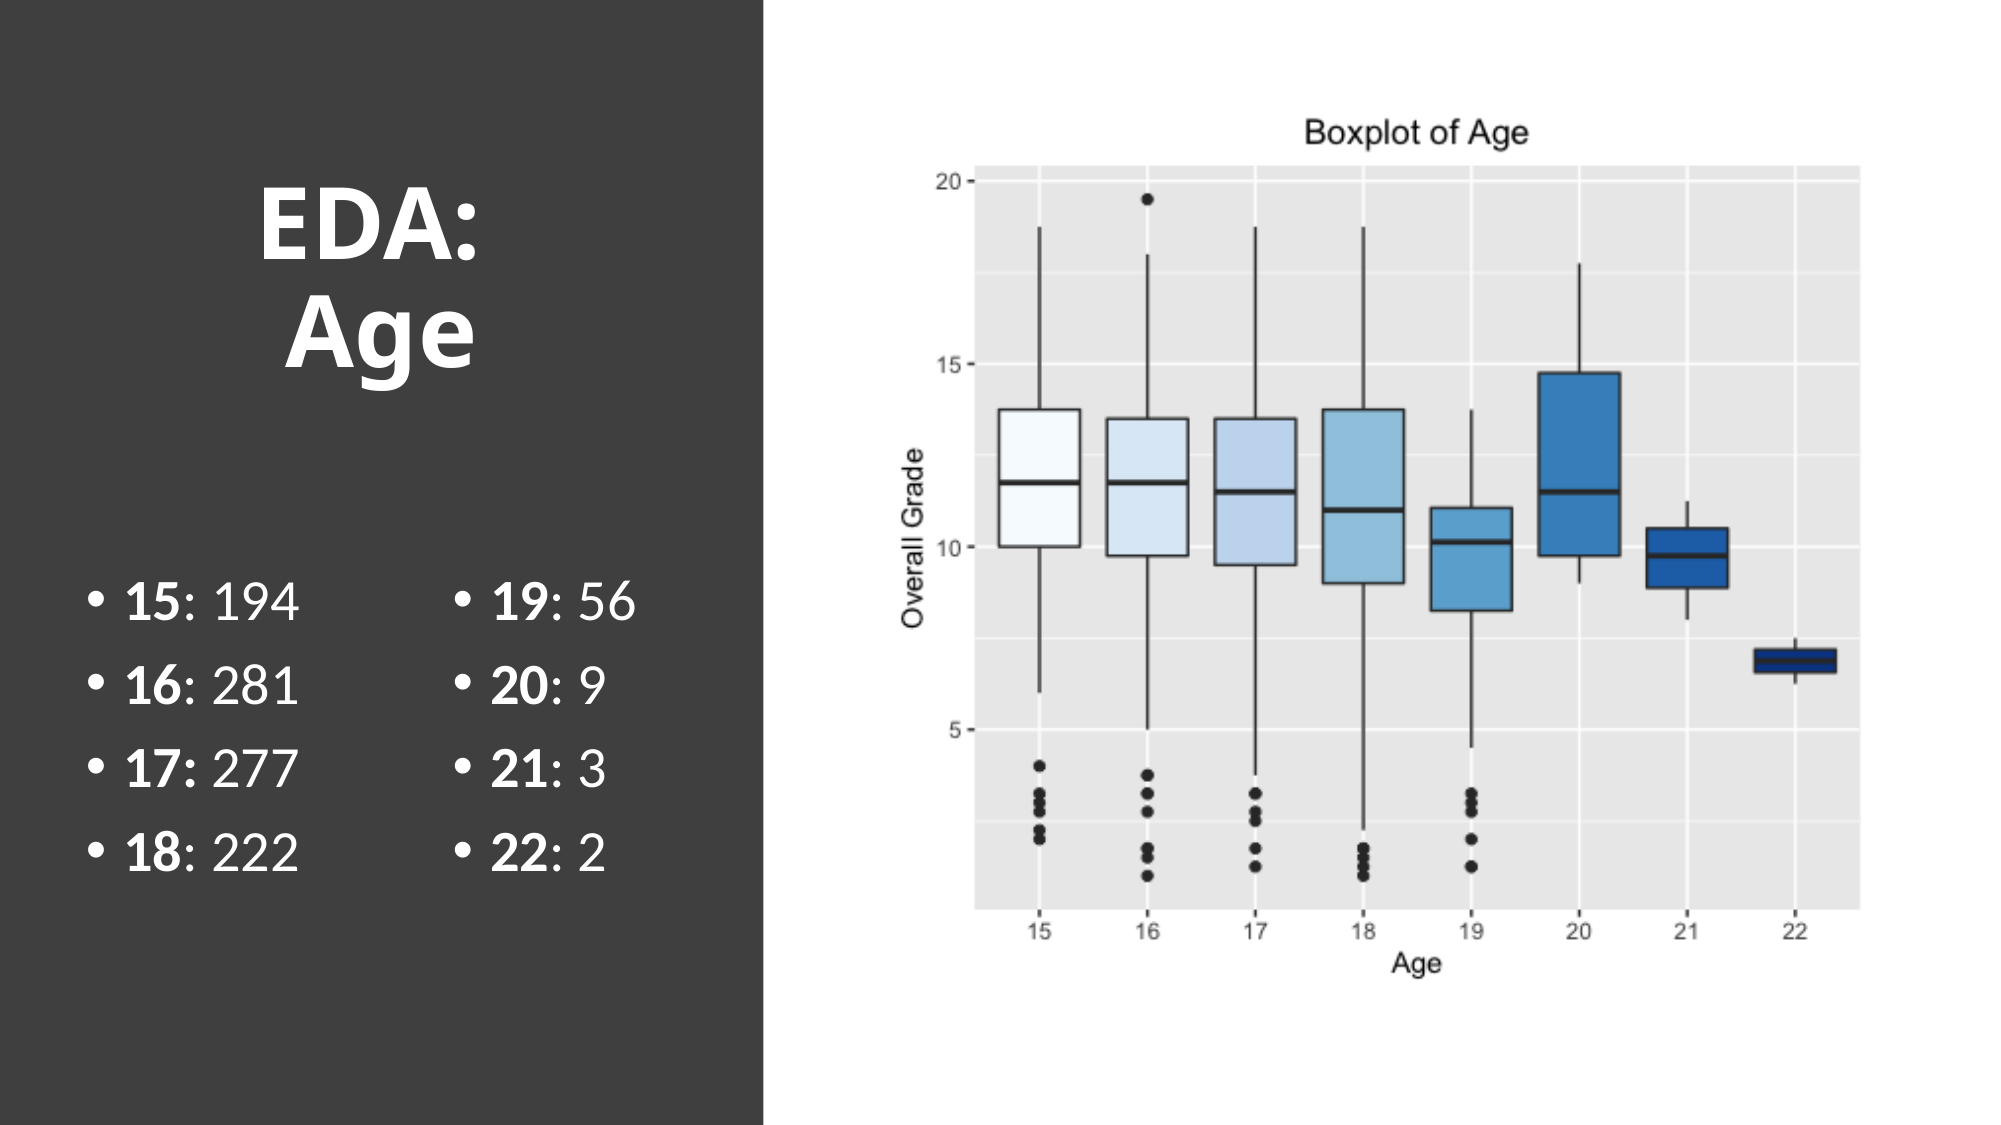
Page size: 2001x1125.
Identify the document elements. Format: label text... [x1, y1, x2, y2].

title EDA: Age [105, 0, 658, 562]
text_box [0, 0, 764, 1125]
picture [888, 105, 1875, 993]
list 15: 194 16: 281 17: 277 18: 222 19: 56 20: 9 21: 3 22: 2 [70, 562, 835, 1061]
